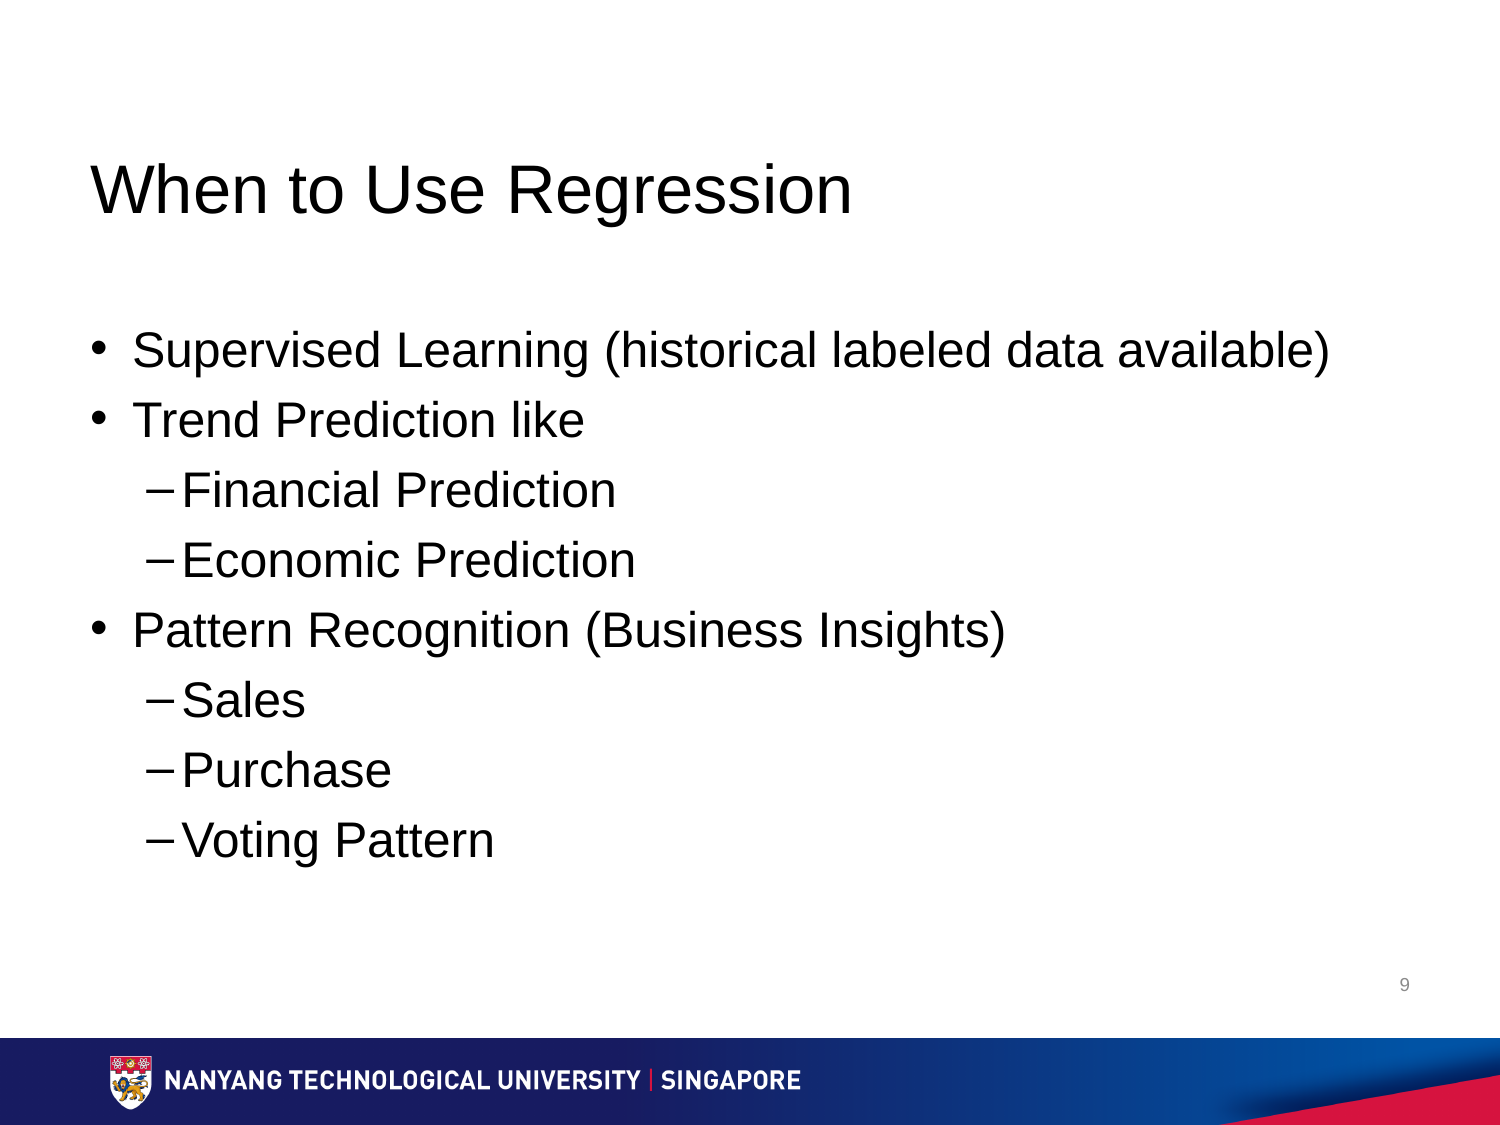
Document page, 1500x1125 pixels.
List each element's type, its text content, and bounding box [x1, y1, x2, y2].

slide_number 9 [1074, 953, 1425, 1014]
list Supervised Learning (historical labeled data available) Trend Prediction like Financial Prediction Economic Prediction Pattern Recognition (Business Insights) Sales Purchase Voting Pattern [75, 309, 1425, 946]
picture [0, 1038, 1500, 1125]
title When to Use Regression [75, 92, 1425, 280]
